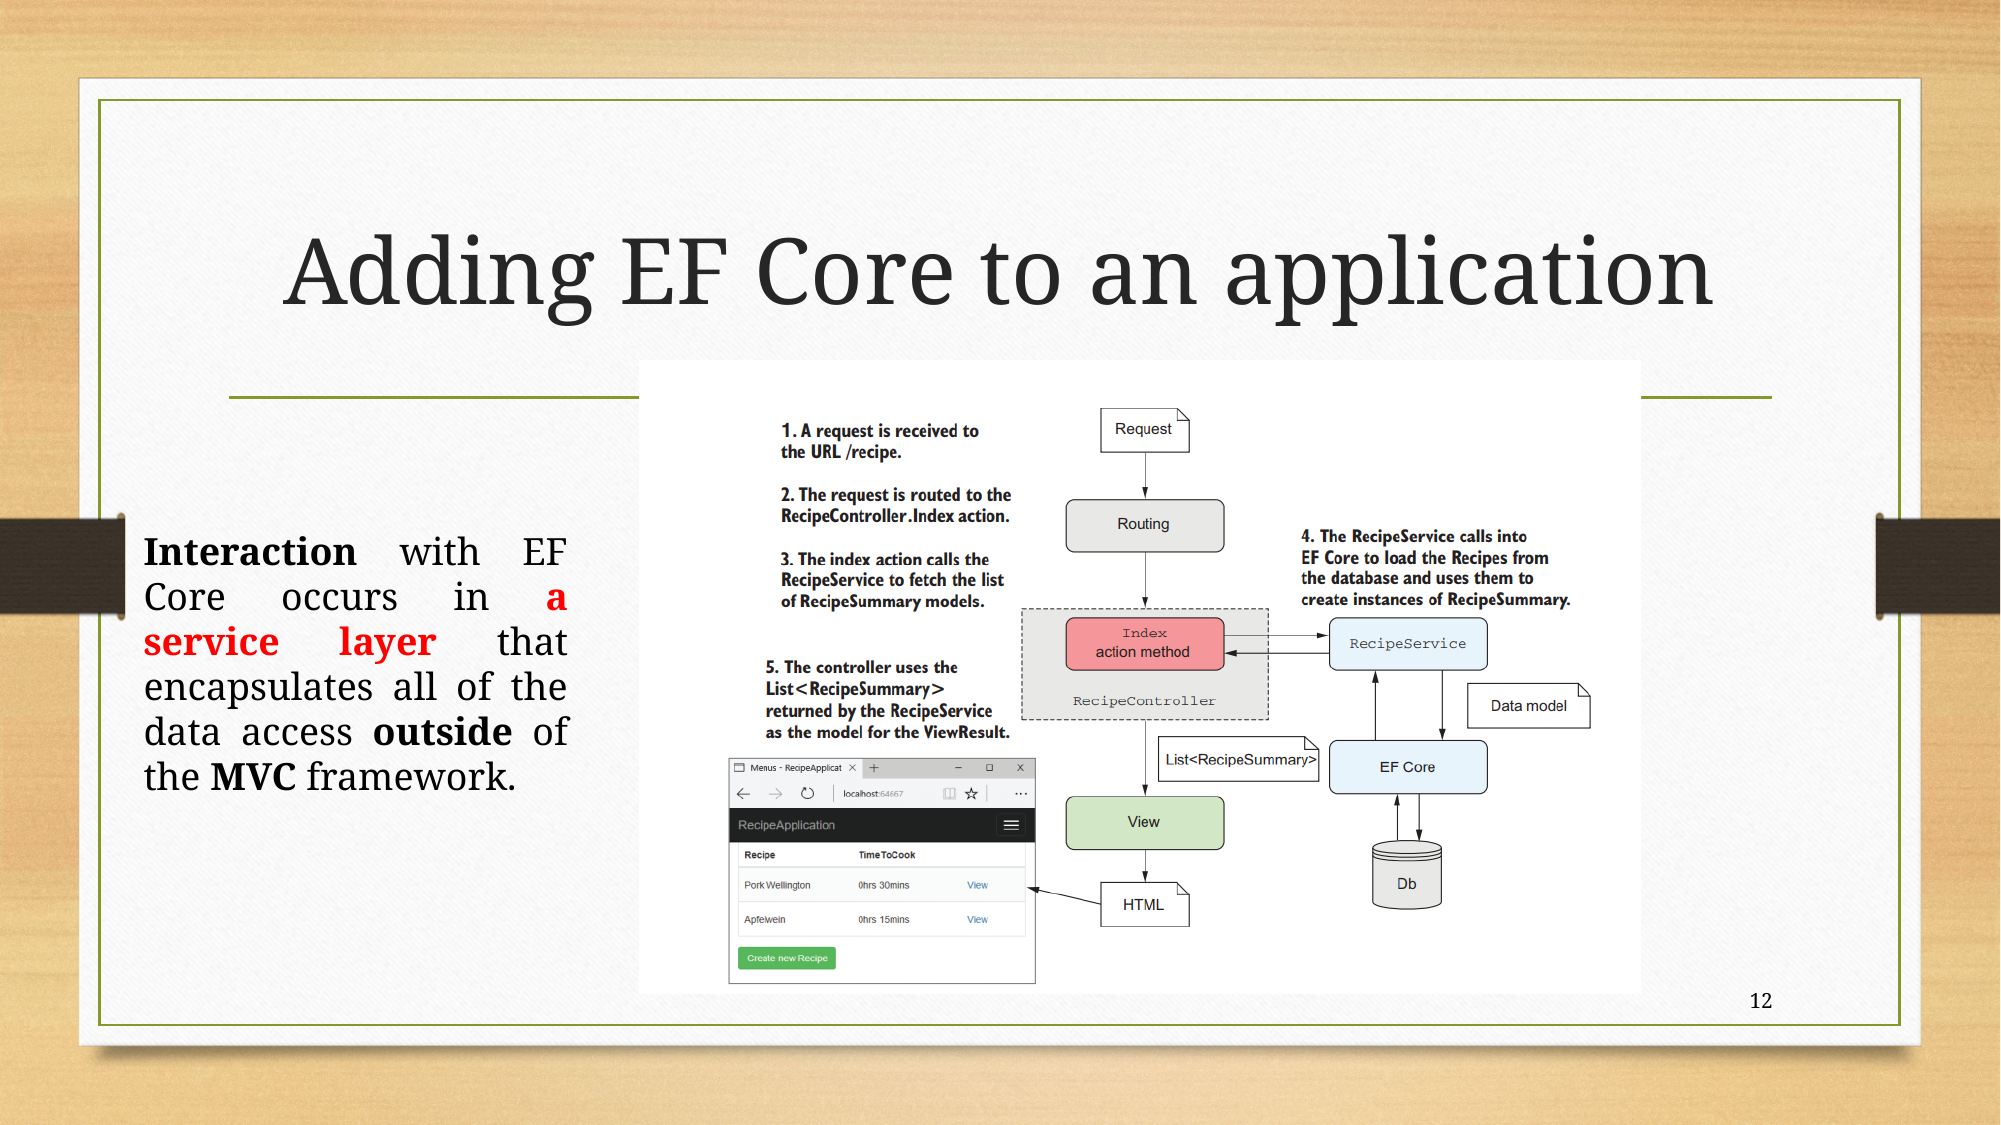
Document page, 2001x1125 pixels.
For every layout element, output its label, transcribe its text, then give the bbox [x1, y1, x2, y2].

title Adding EF Core to an application [212, 161, 1788, 375]
picture [0, 0, 2001, 1125]
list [638, 360, 1642, 994]
slide_number 12 [1698, 979, 1788, 1025]
text_box Interaction with EF Core occurs in a service layer that encapsulates all of the data access outside of the MVC framework. [128, 520, 583, 806]
